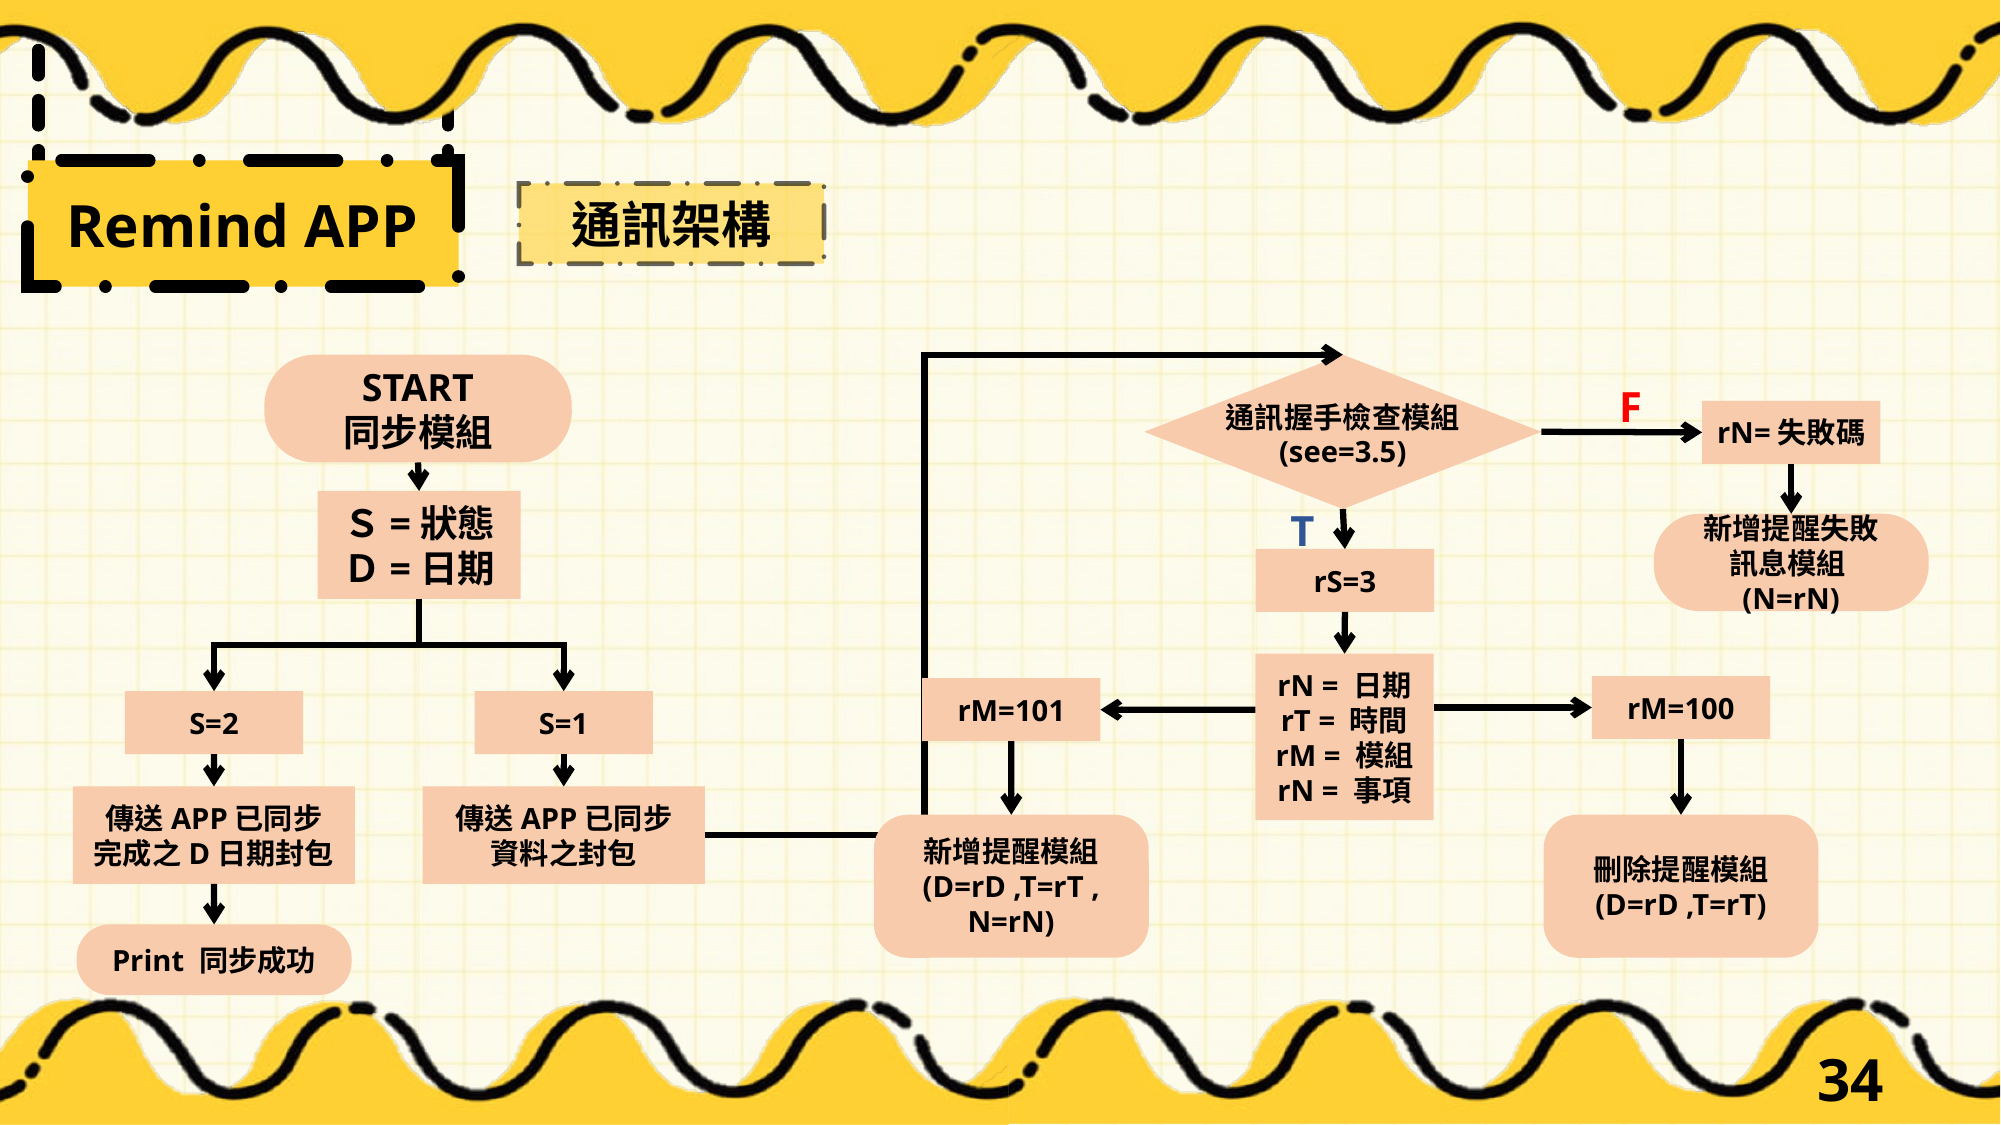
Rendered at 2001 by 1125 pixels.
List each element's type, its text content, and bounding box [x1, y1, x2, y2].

text_box 通訊架構 [518, 182, 825, 265]
text_box Remind APP [27, 158, 470, 278]
picture [0, 0, 2001, 1125]
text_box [0, 0, 2000, 158]
slide_number 34 [1791, 1041, 1910, 1124]
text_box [72, 354, 1929, 996]
text_box [27, 278, 460, 288]
